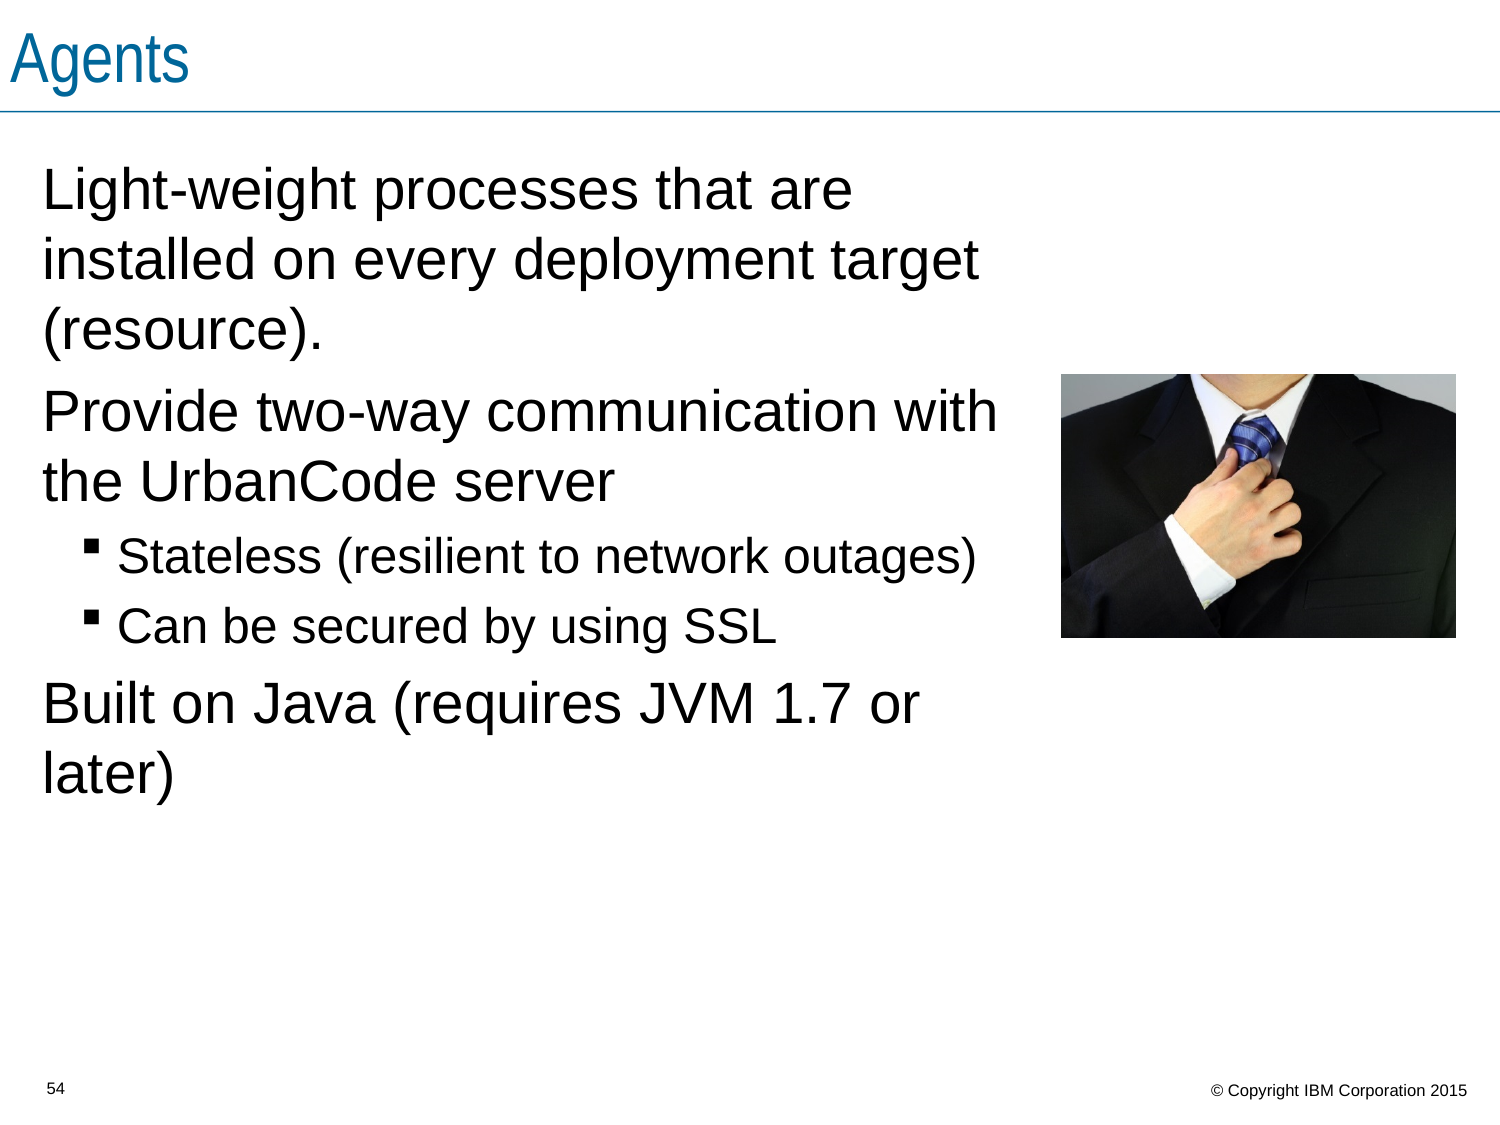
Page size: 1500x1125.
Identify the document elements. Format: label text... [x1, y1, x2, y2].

picture [1061, 374, 1456, 638]
list Light-weight processes that are installed on every deployment target (resource). Provide two-way communication with the UrbanCode server Stateless (resilient to network outages) Can be secured by using SSL Built on Java (requires JVM 1.7 or later) [42, 144, 1056, 1067]
title Agents [10, 11, 1487, 100]
